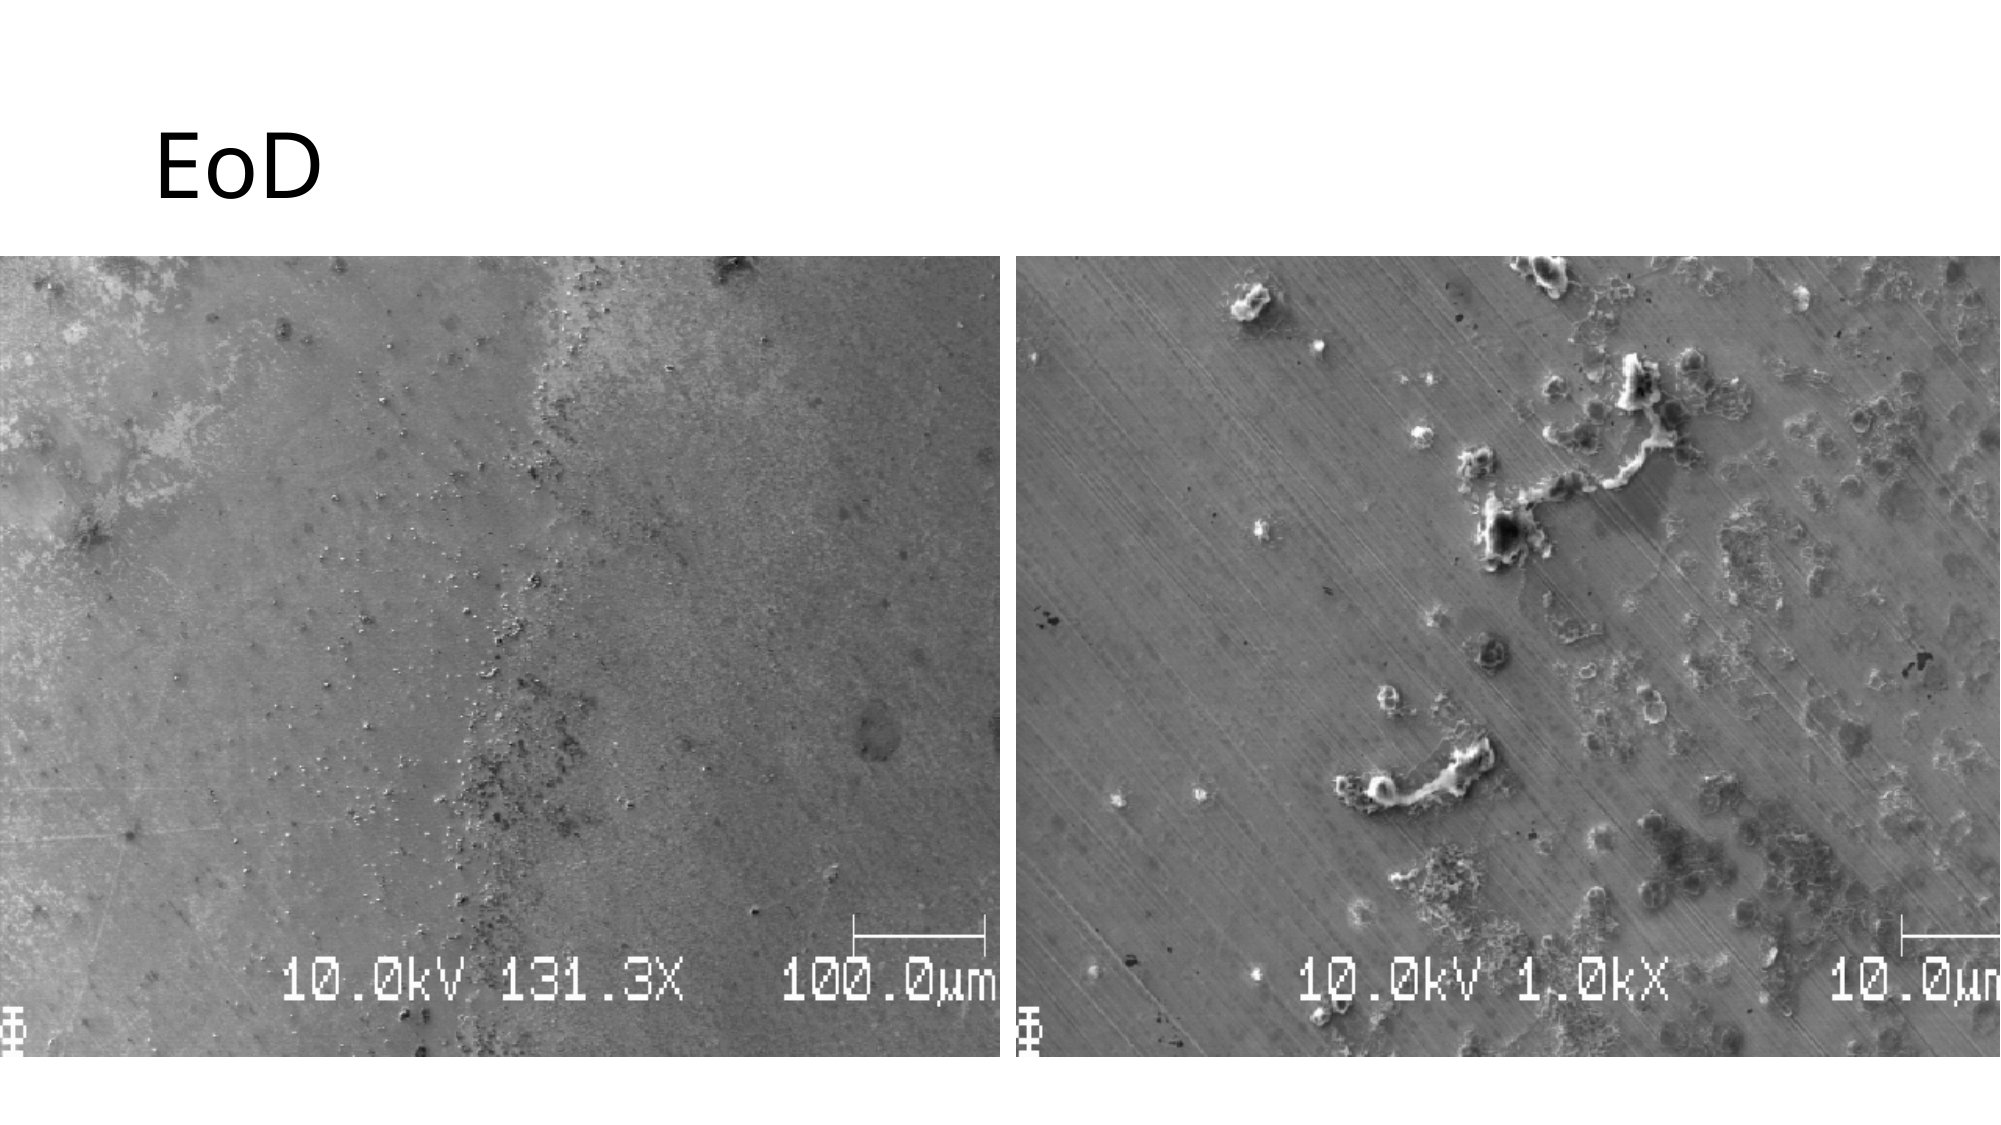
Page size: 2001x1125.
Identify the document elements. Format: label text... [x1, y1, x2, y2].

picture [0, 256, 1000, 1057]
title EoD [137, 59, 1863, 278]
picture [1016, 256, 2000, 1057]
